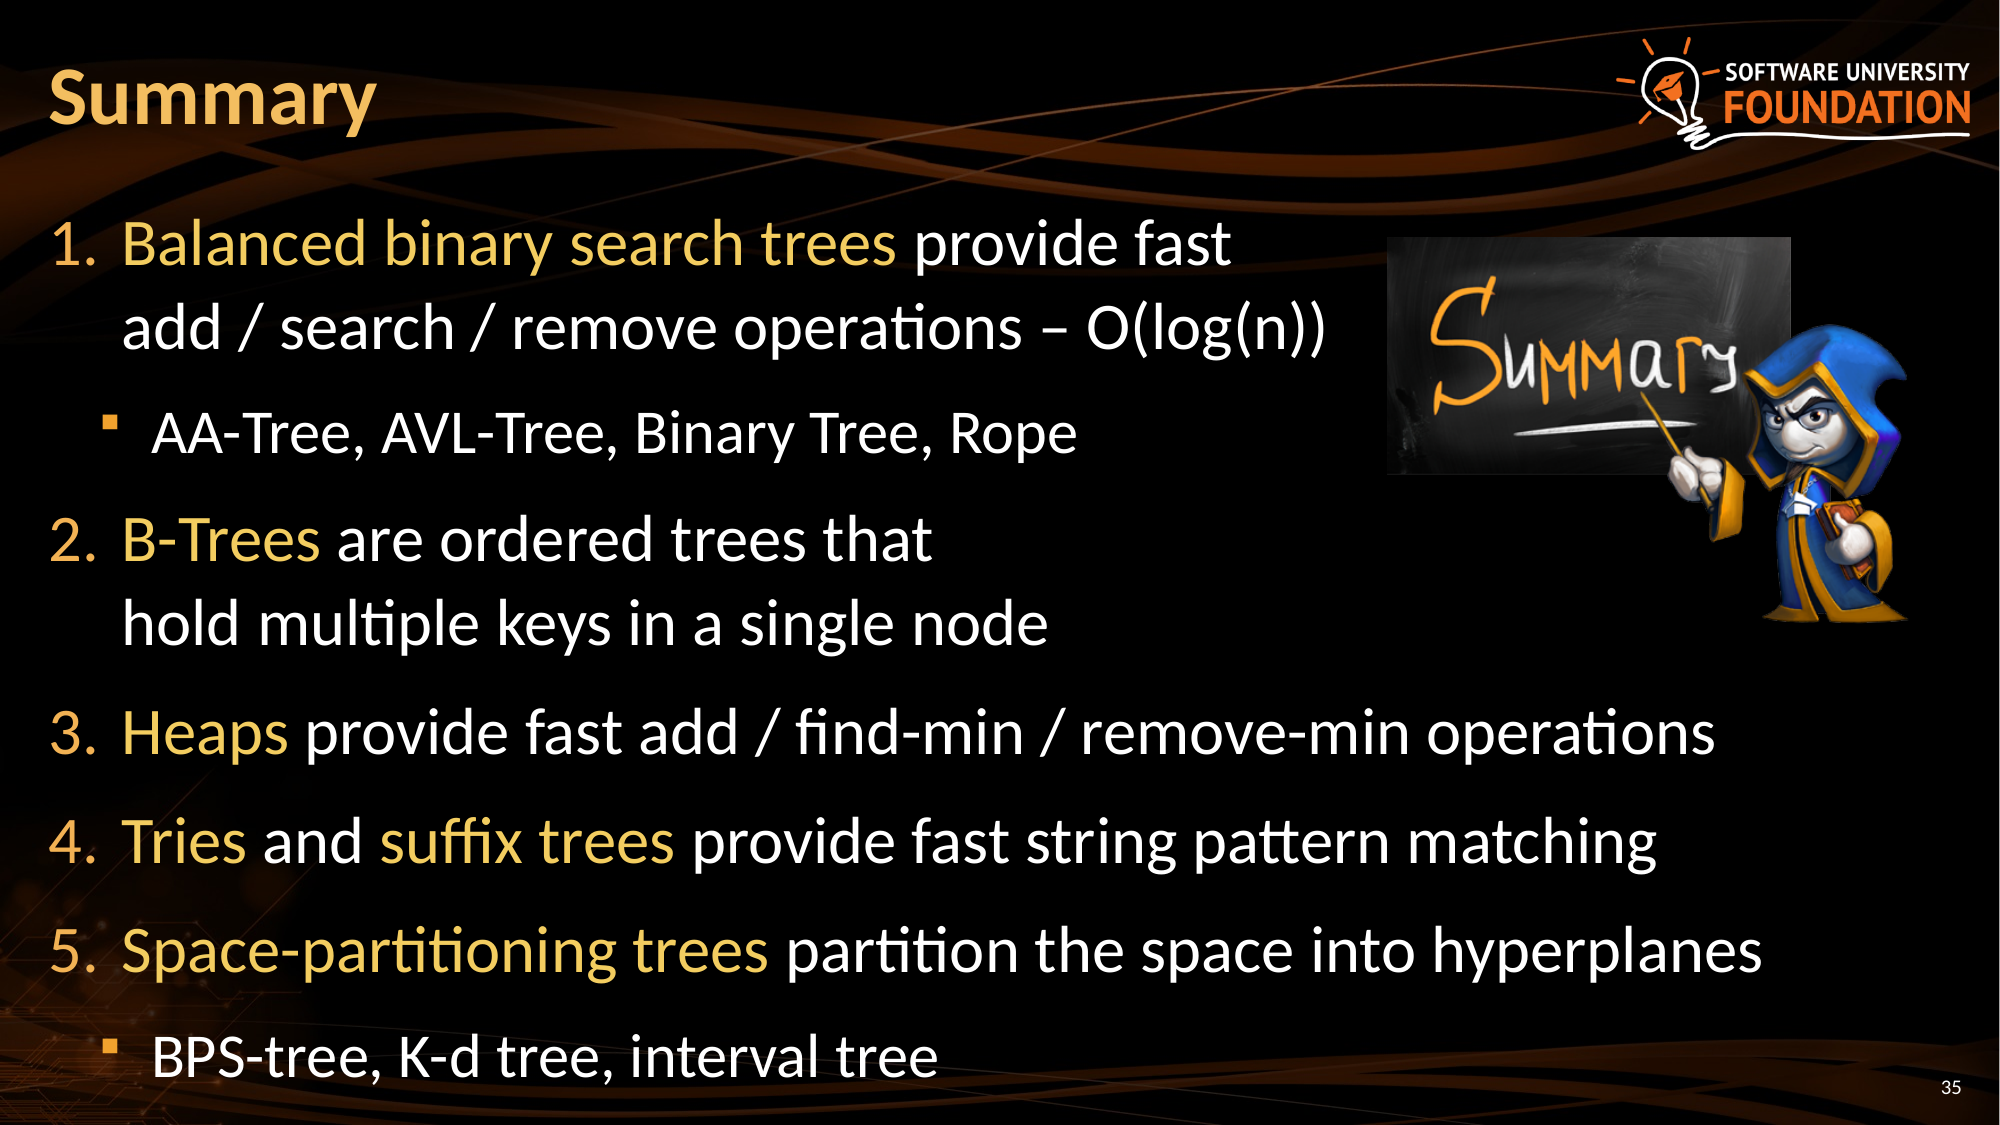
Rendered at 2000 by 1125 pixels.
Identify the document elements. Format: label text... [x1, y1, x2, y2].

list Balanced binary search trees provide fast add / search / remove operations – O(log(n)) AA-Tree, AVL-Tree, Binary Tree, Rope B-Trees are ordered trees that hold multiple keys in a single node Heaps provide fast add / find-min / remove-min operations Tries and suffix trees provide fast string pattern matching Space-partitioning trees partition the space into hyperplanes BPS-tree, K-d tree, interval tree [31, 188, 1968, 1103]
title Summary [30, 6, 1602, 189]
picture [0, 0, 2000, 1125]
